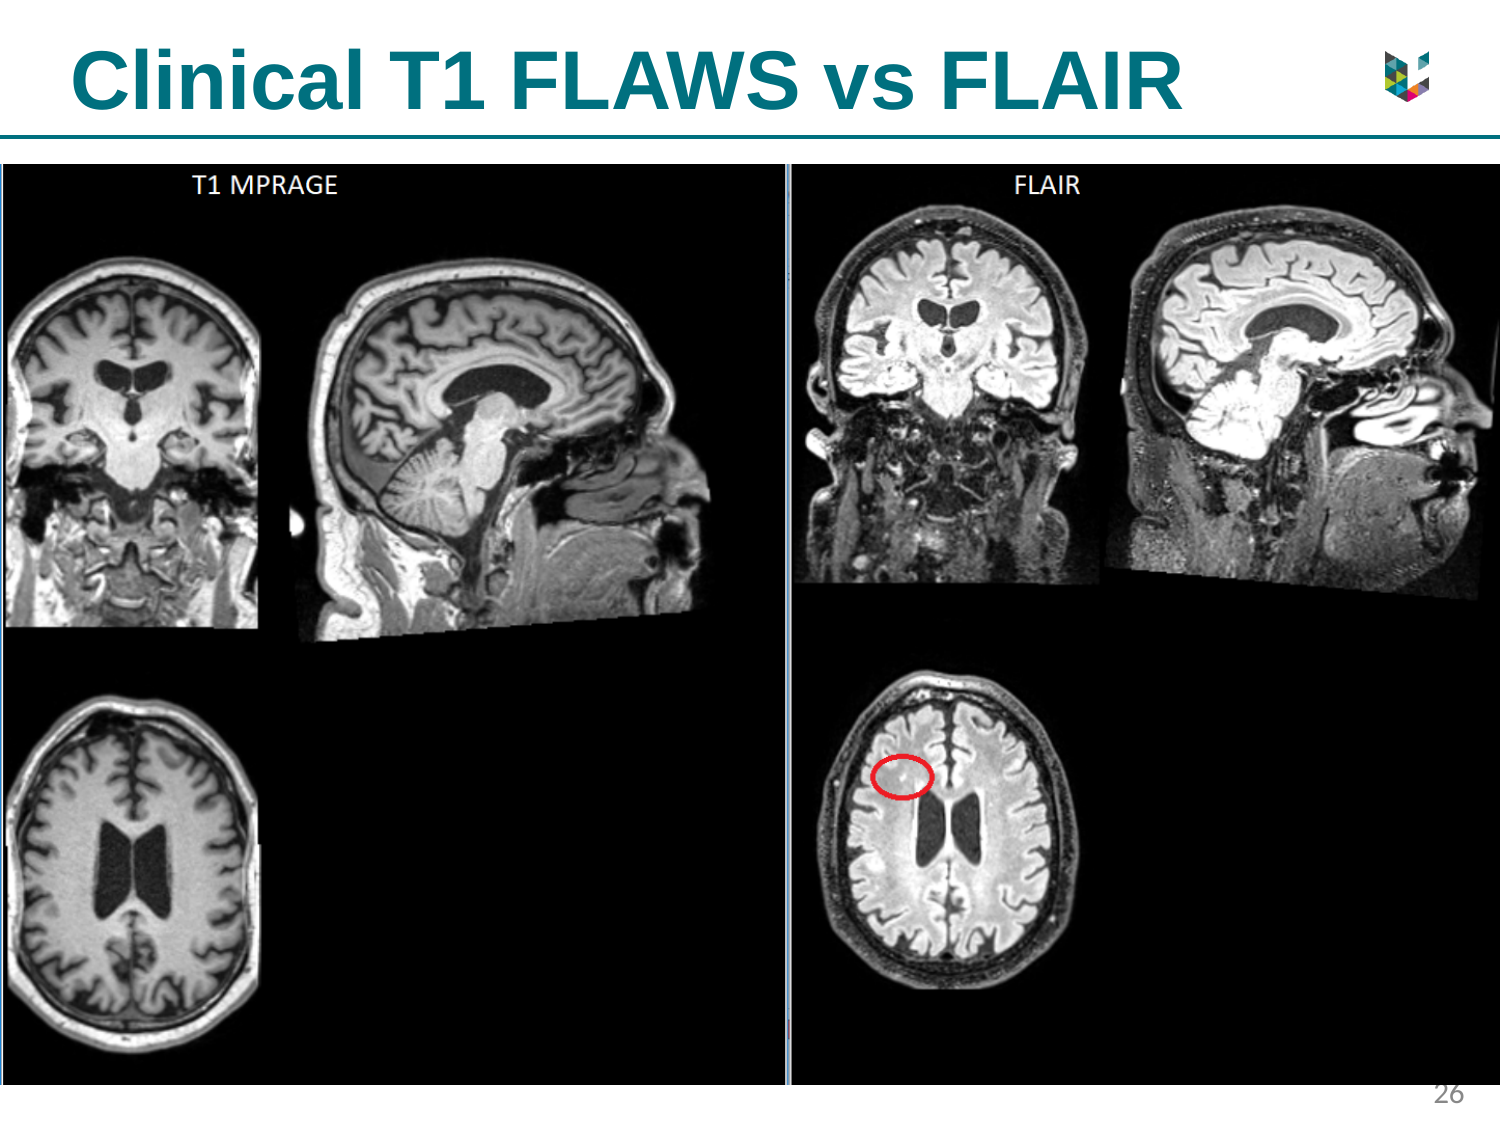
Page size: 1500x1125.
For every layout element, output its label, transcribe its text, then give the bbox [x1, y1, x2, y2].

picture [0, 164, 1500, 1086]
title Clinical T1 FLAWS vs FLAIR [62, 29, 1317, 124]
picture [1385, 51, 1429, 102]
